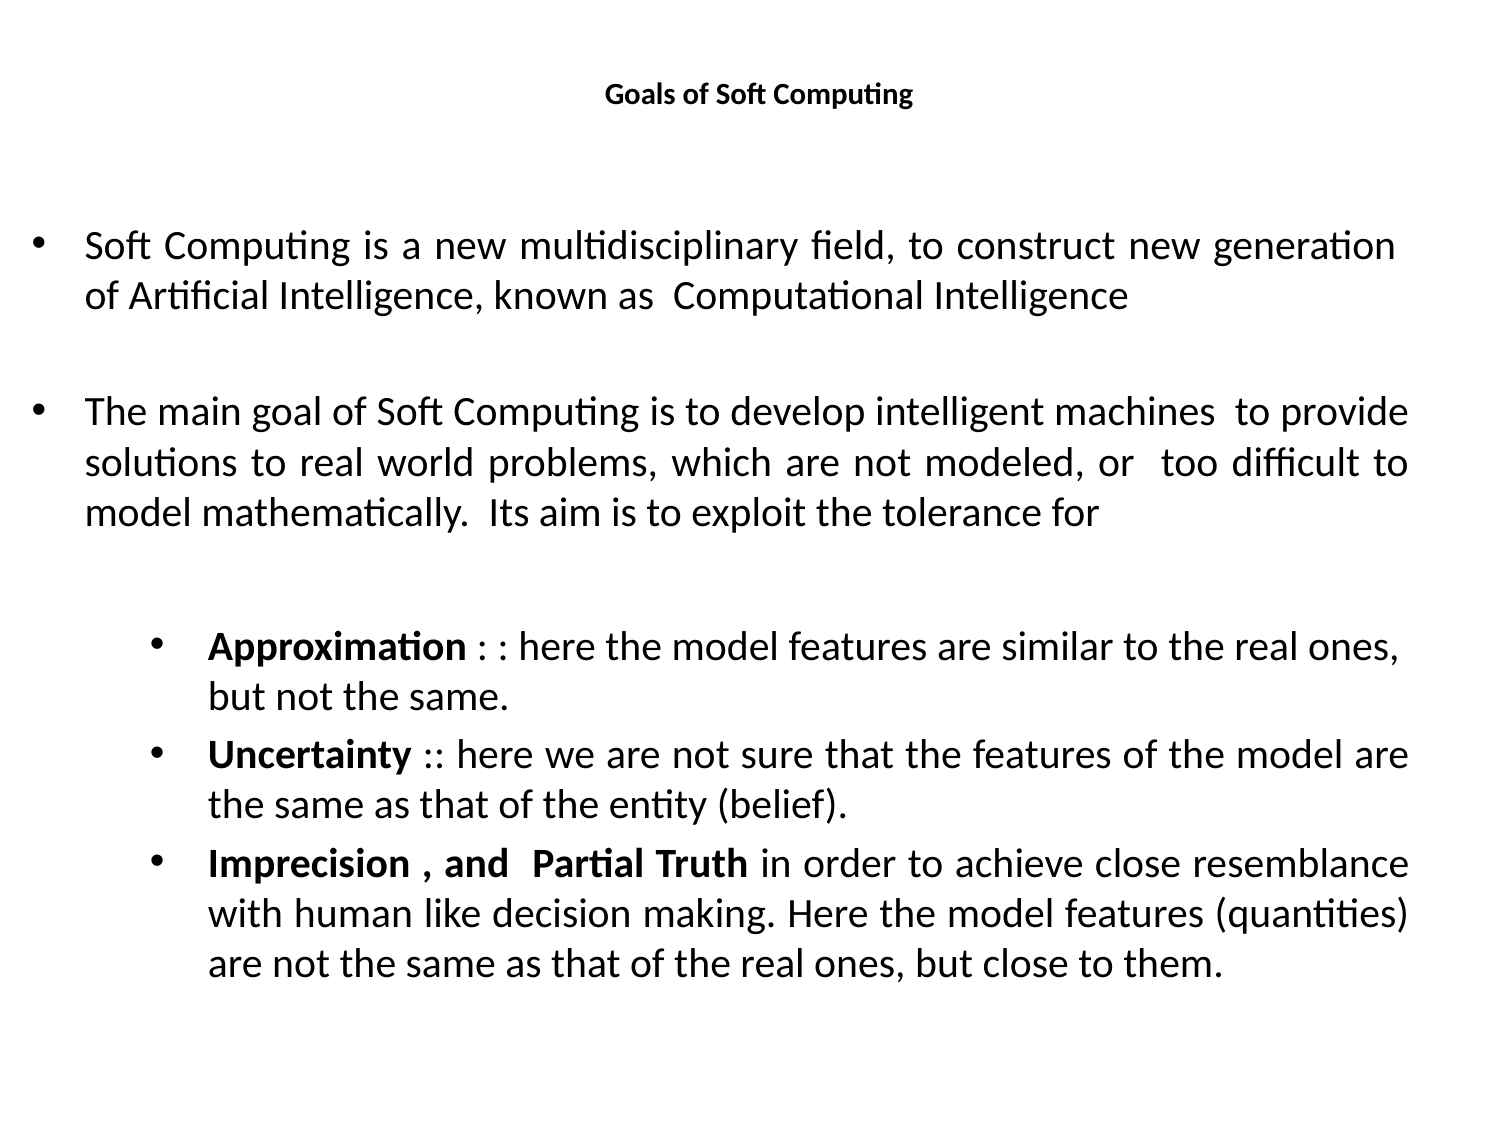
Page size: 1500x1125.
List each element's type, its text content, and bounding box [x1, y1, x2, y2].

list Soft Computing is a new multidisciplinary field, to construct new generation of Artificial Intelligence, known as Computational Intelligence The main goal of Soft Computing is to develop intelligent machines to provide solutions to real world problems, which are not modeled, or too difficult to model mathematically. Its aim is to exploit the tolerance for Approximation : : here the model features are similar to the real ones, but not the same. Uncertainty :: here we are not sure that the features of the model are the same as that of the entity (belief). Imprecision , and Partial Truth in order to achieve close resemblance with human like decision making. Here the model features (quantities) are not the same as that of the real ones, but close to them. [16, 162, 1425, 1050]
title Goals of Soft Computing [87, 24, 1438, 155]
